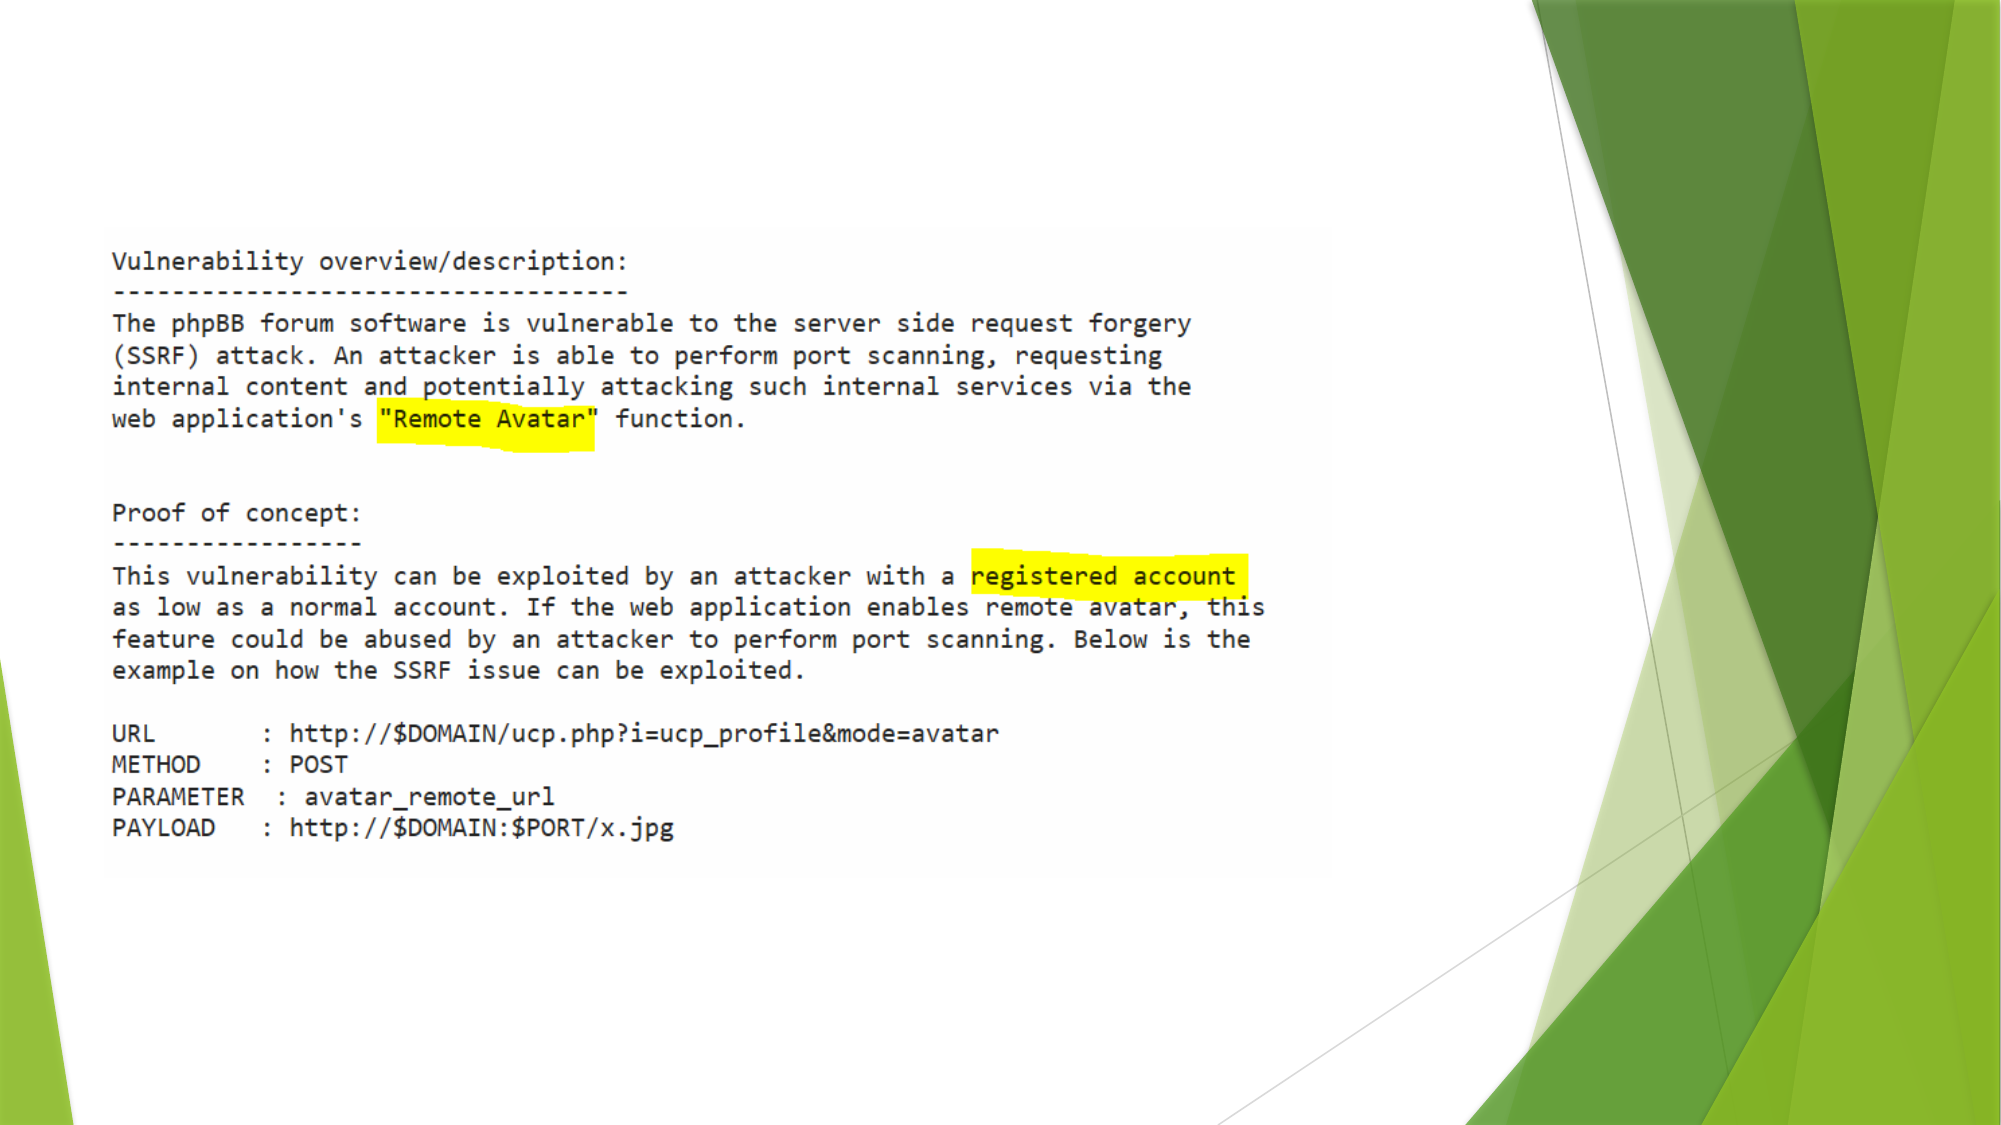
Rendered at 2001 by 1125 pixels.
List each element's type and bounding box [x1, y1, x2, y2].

picture [104, 226, 1333, 879]
